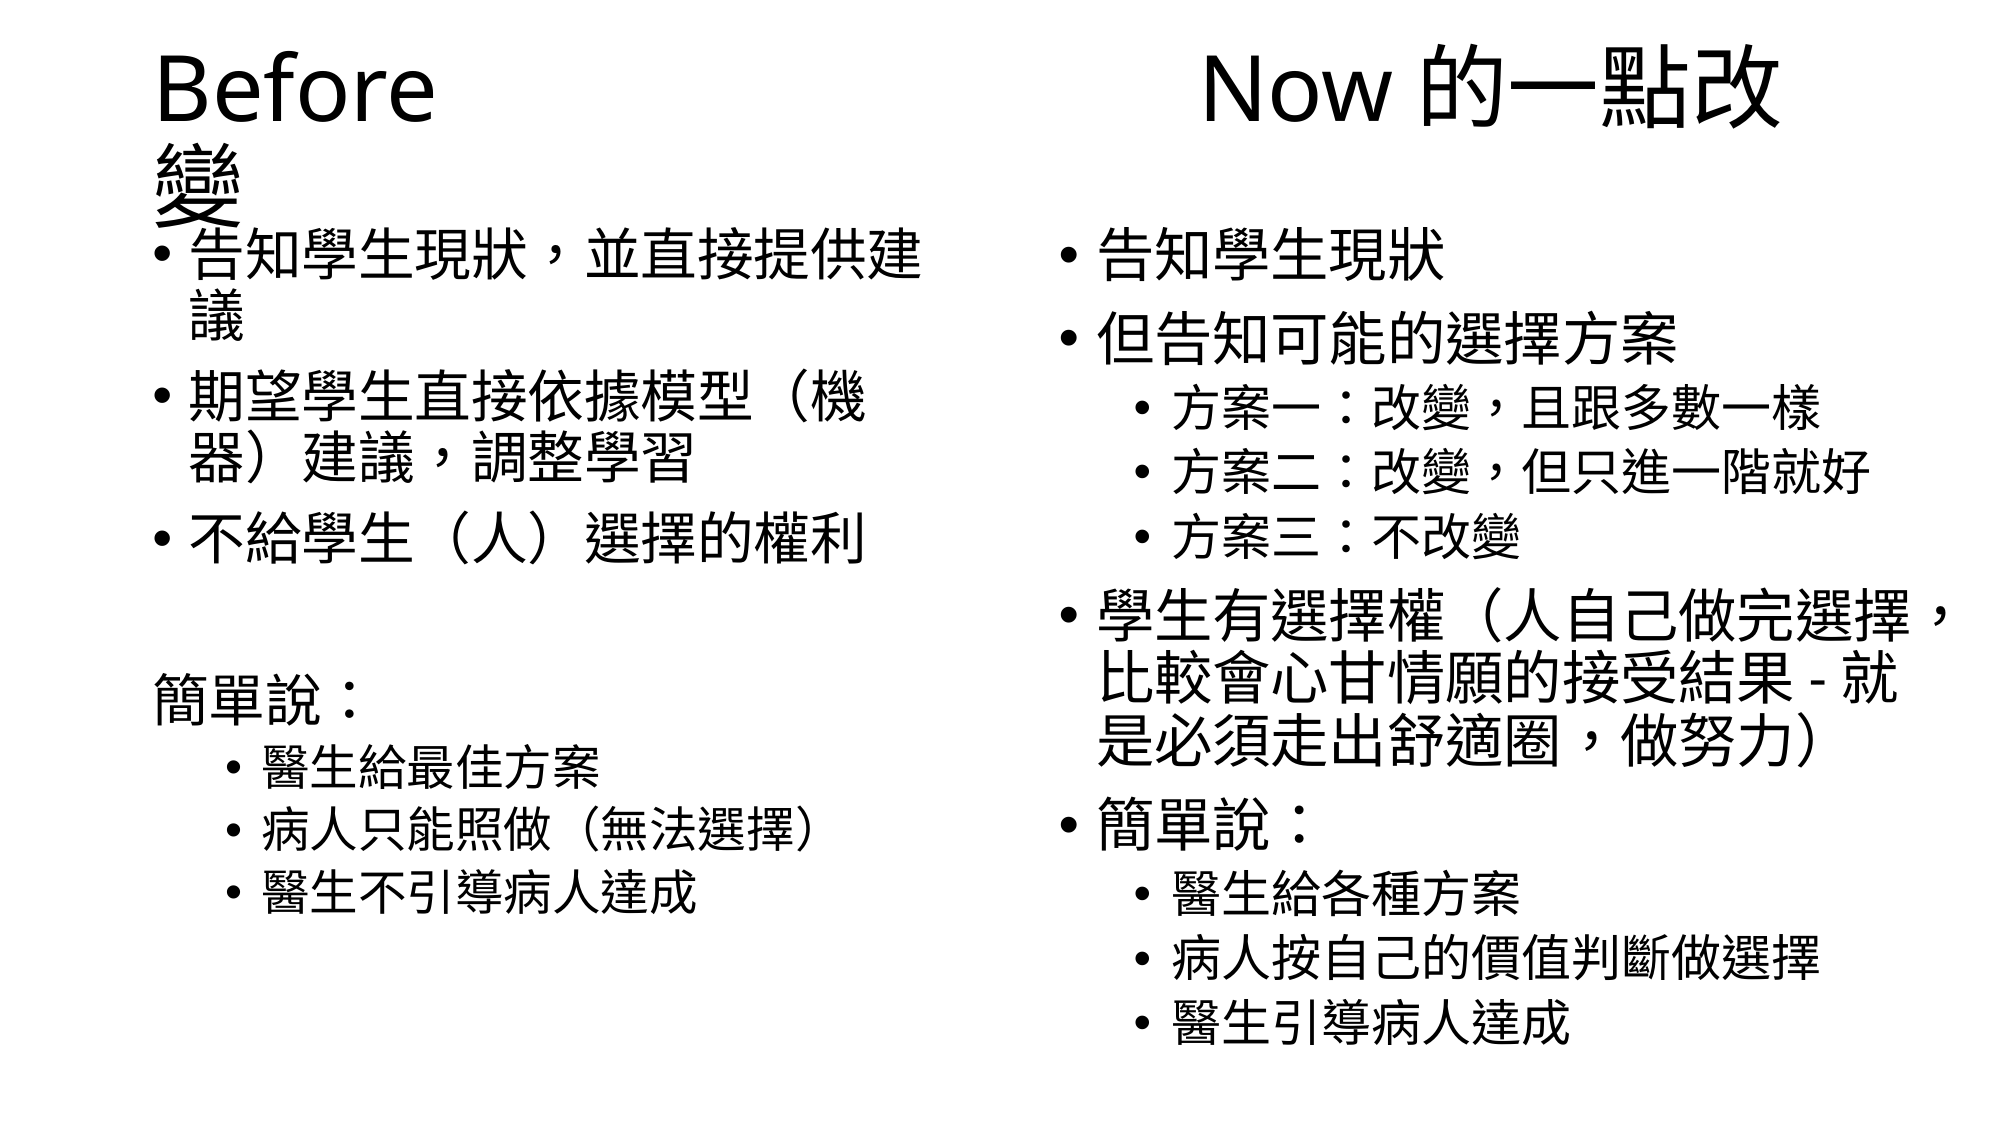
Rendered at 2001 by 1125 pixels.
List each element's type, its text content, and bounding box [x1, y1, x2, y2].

text_box 告知學生現狀 但告知可能的選擇方案 方案一：改變，且跟多數一樣 方案二：改變，但只進一階就好 方案三：不改變 學生有選擇權（人自己做完選擇，比較會心甘情願的接受結果-就是必須走出舒適圈，做努力） 簡單說： 醫生給各種方案 病人按自己的價值判斷做選擇 醫生引導病人達成 [1043, 218, 1950, 1066]
list 告知學生現狀，並直接提供建議 期望學生直接依據模型（機器）建議，調整學習 不給學生（人）選擇的權利 簡單說： 醫生給最佳方案 病人只能照做（無法選擇） 醫生不引導病人達成 [137, 218, 957, 933]
title Before Now的一點改變 [137, 32, 1863, 251]
